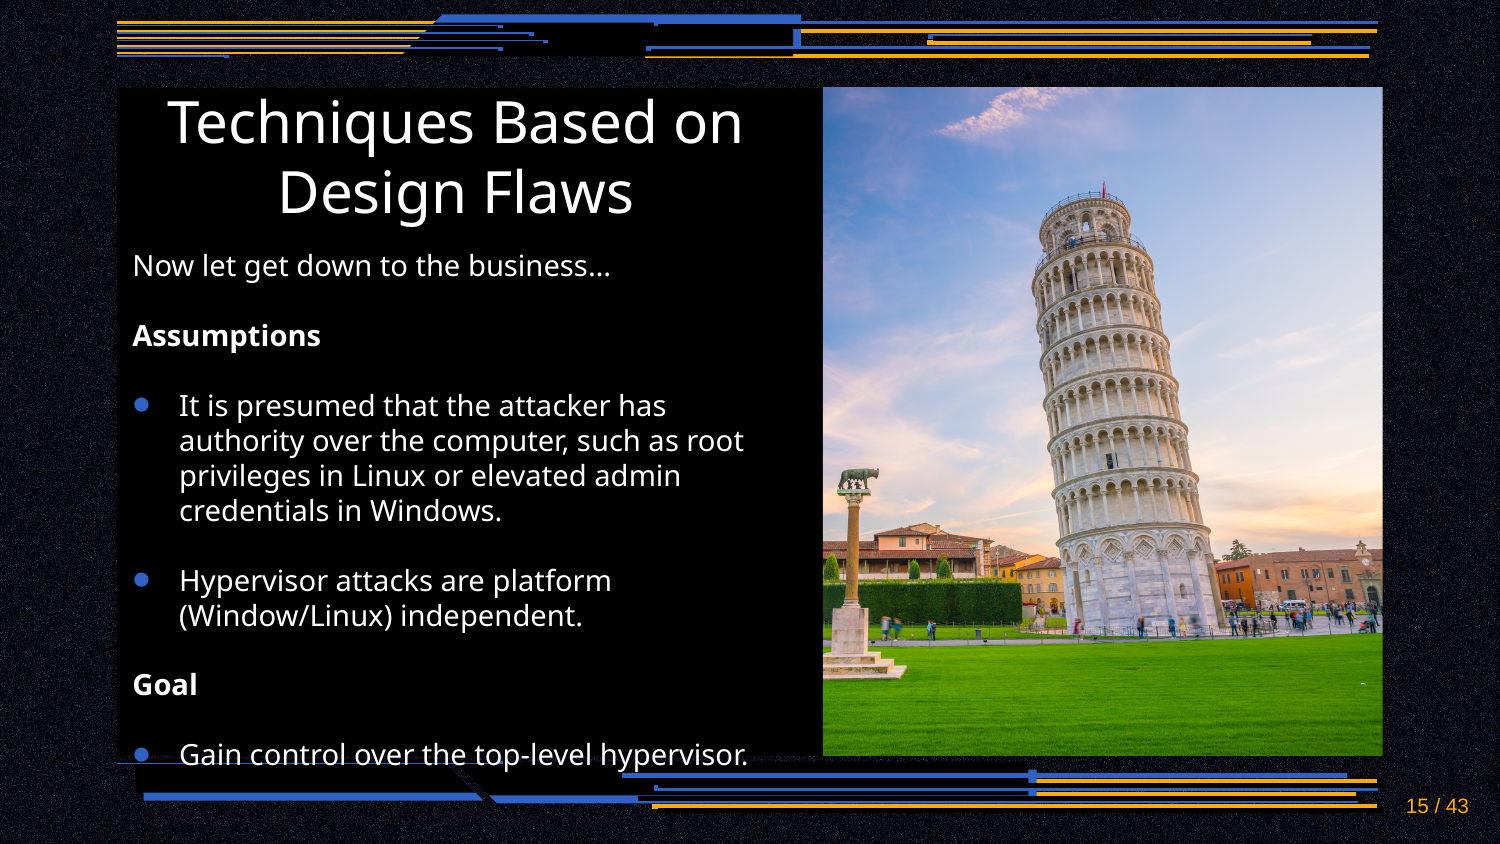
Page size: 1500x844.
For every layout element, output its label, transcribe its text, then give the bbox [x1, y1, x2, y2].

text_box 15 / 43 [1391, 785, 1485, 825]
list Now let get down to the business… Assumptions It is presumed that the attacker has authority over the computer, such as root privileges in Linux or elevated admin credentials in Windows. Hypervisor attacks are platform (Window/Linux) independent. Goal Gain control over the top-level hypervisor. [117, 232, 795, 635]
picture [0, 0, 1500, 844]
title Techniques Based on Design Flaws [117, 109, 795, 201]
